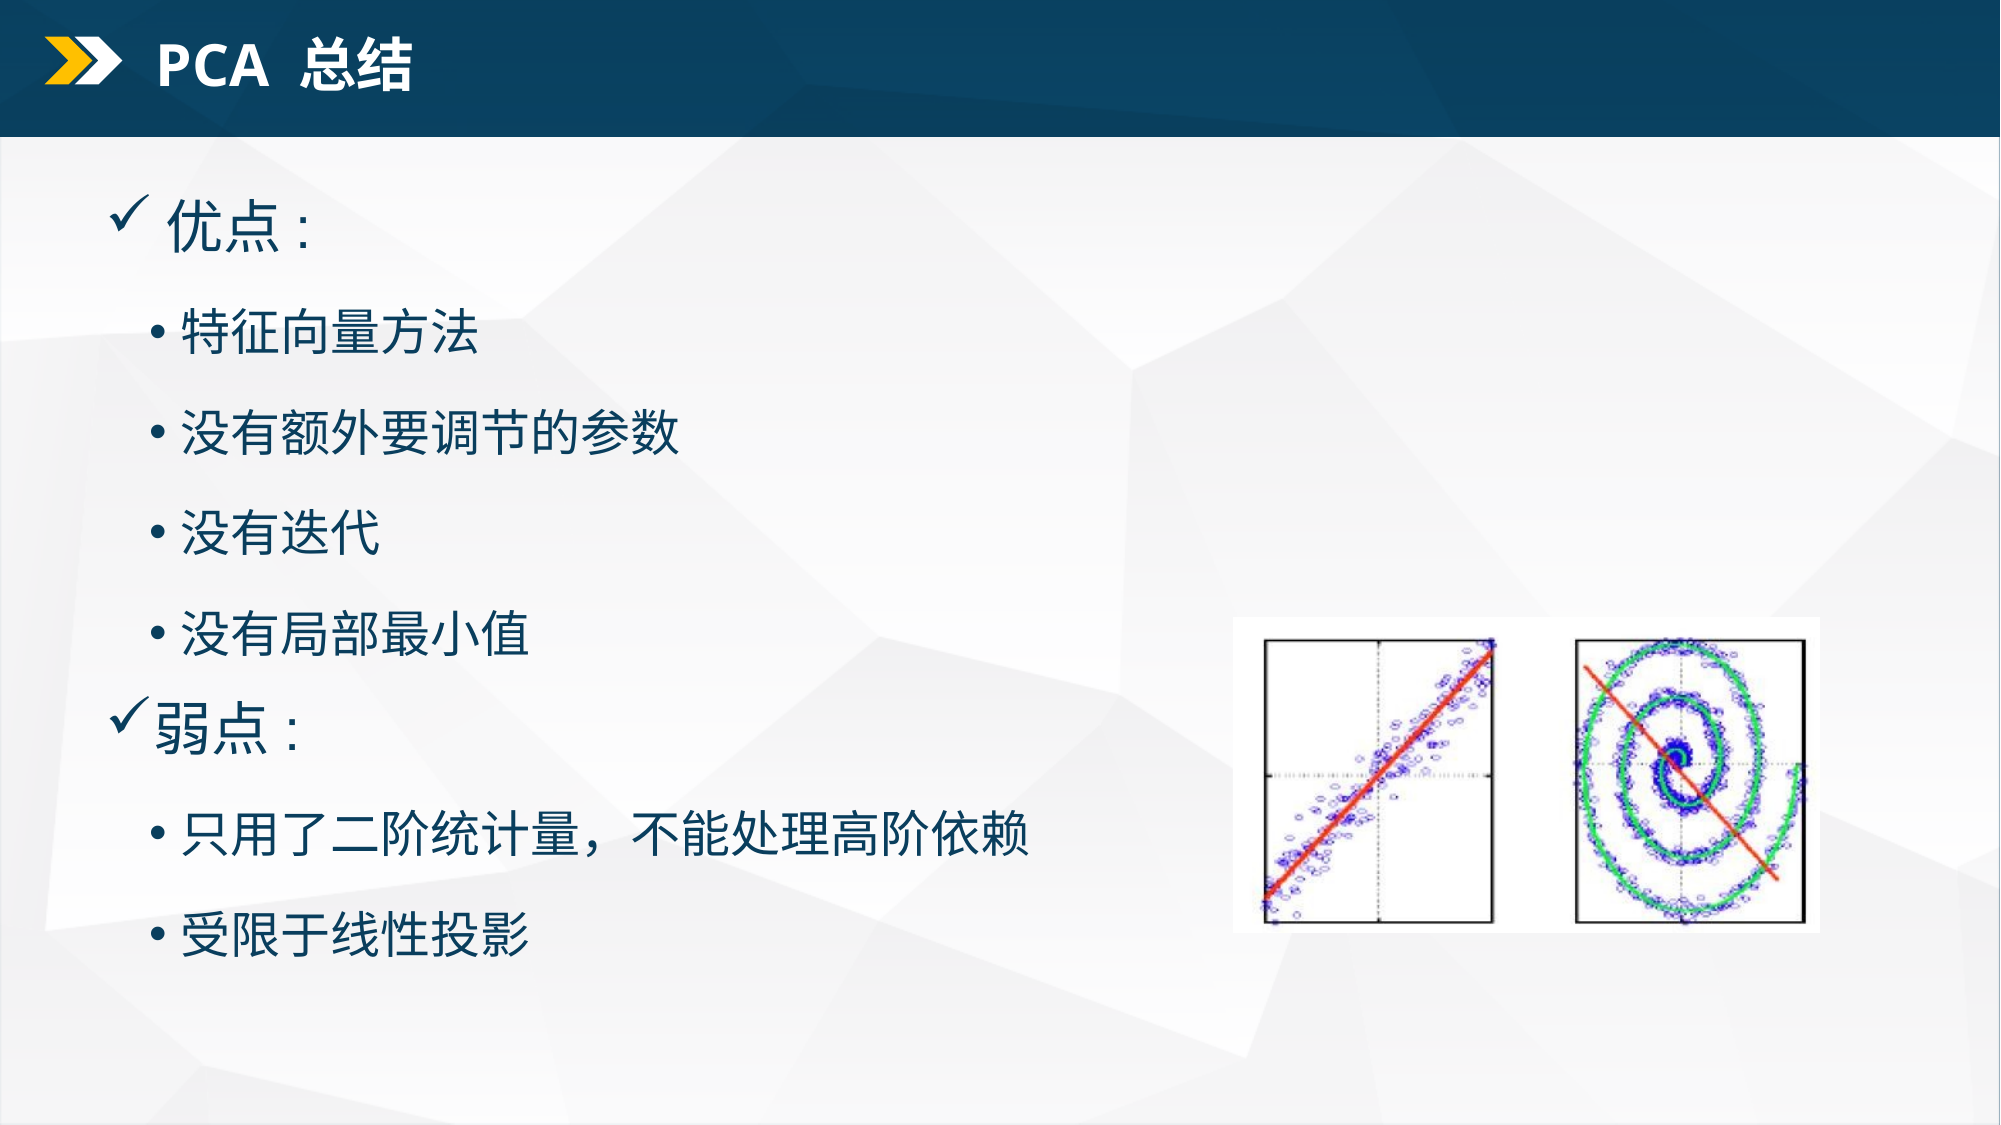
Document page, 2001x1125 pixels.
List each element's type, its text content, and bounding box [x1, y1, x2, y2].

list 优点: 特征向量方法 没有额外要调节的参数 没有迭代 没有局部最小值 弱点: 只用了二阶统计量，不能处理高阶依赖 受限于线性投影 [103, 188, 1868, 964]
text_box [1232, 617, 1820, 933]
list PCA 总结 [140, 28, 1027, 93]
picture [0, 0, 2000, 1125]
